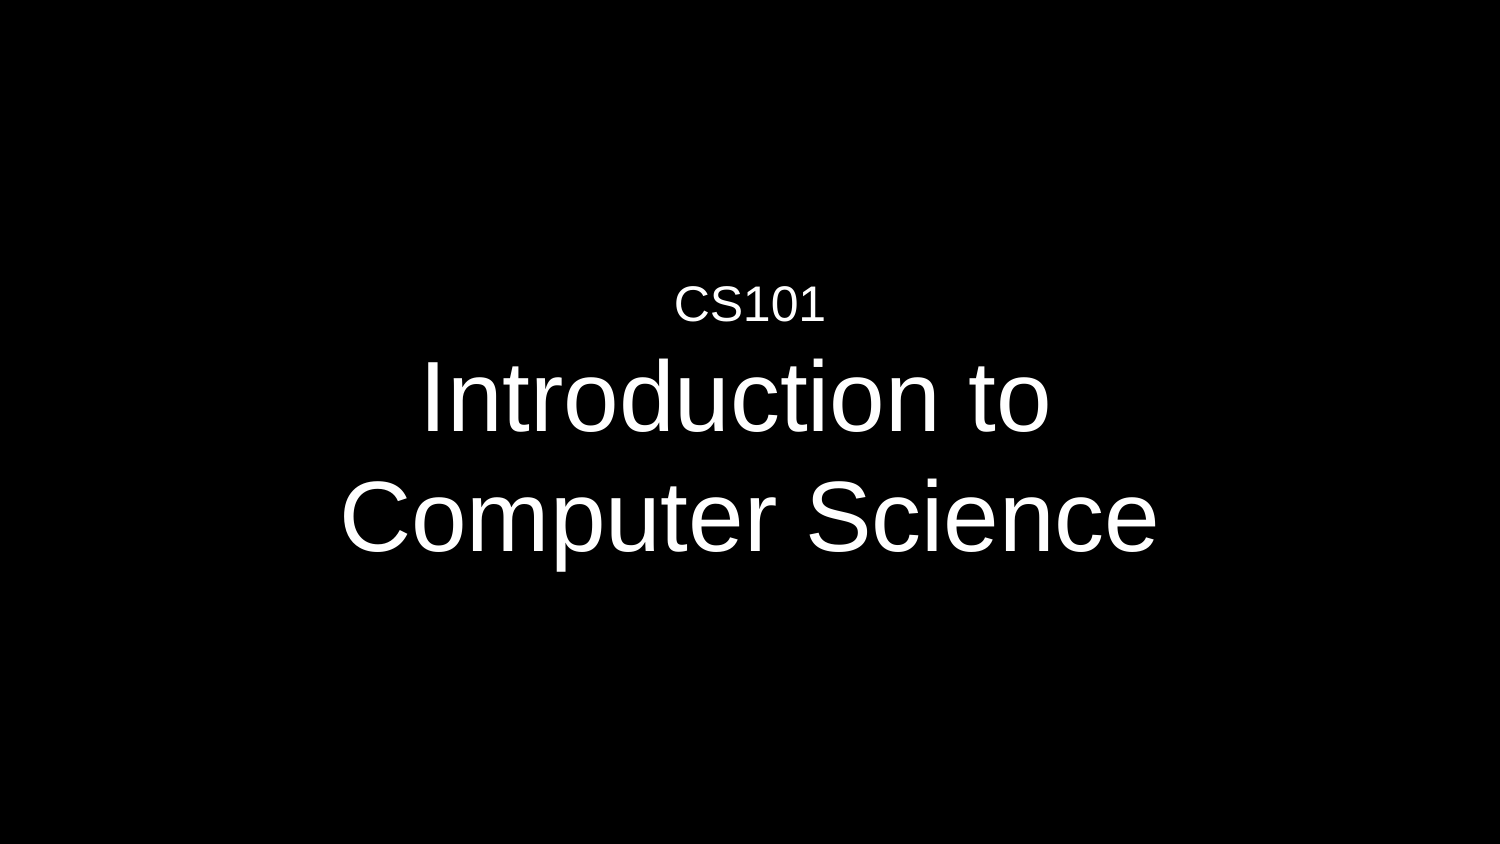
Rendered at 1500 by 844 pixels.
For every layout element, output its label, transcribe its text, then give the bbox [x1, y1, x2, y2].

title CS101 Introduction to Computer Science [51, 296, 1449, 547]
